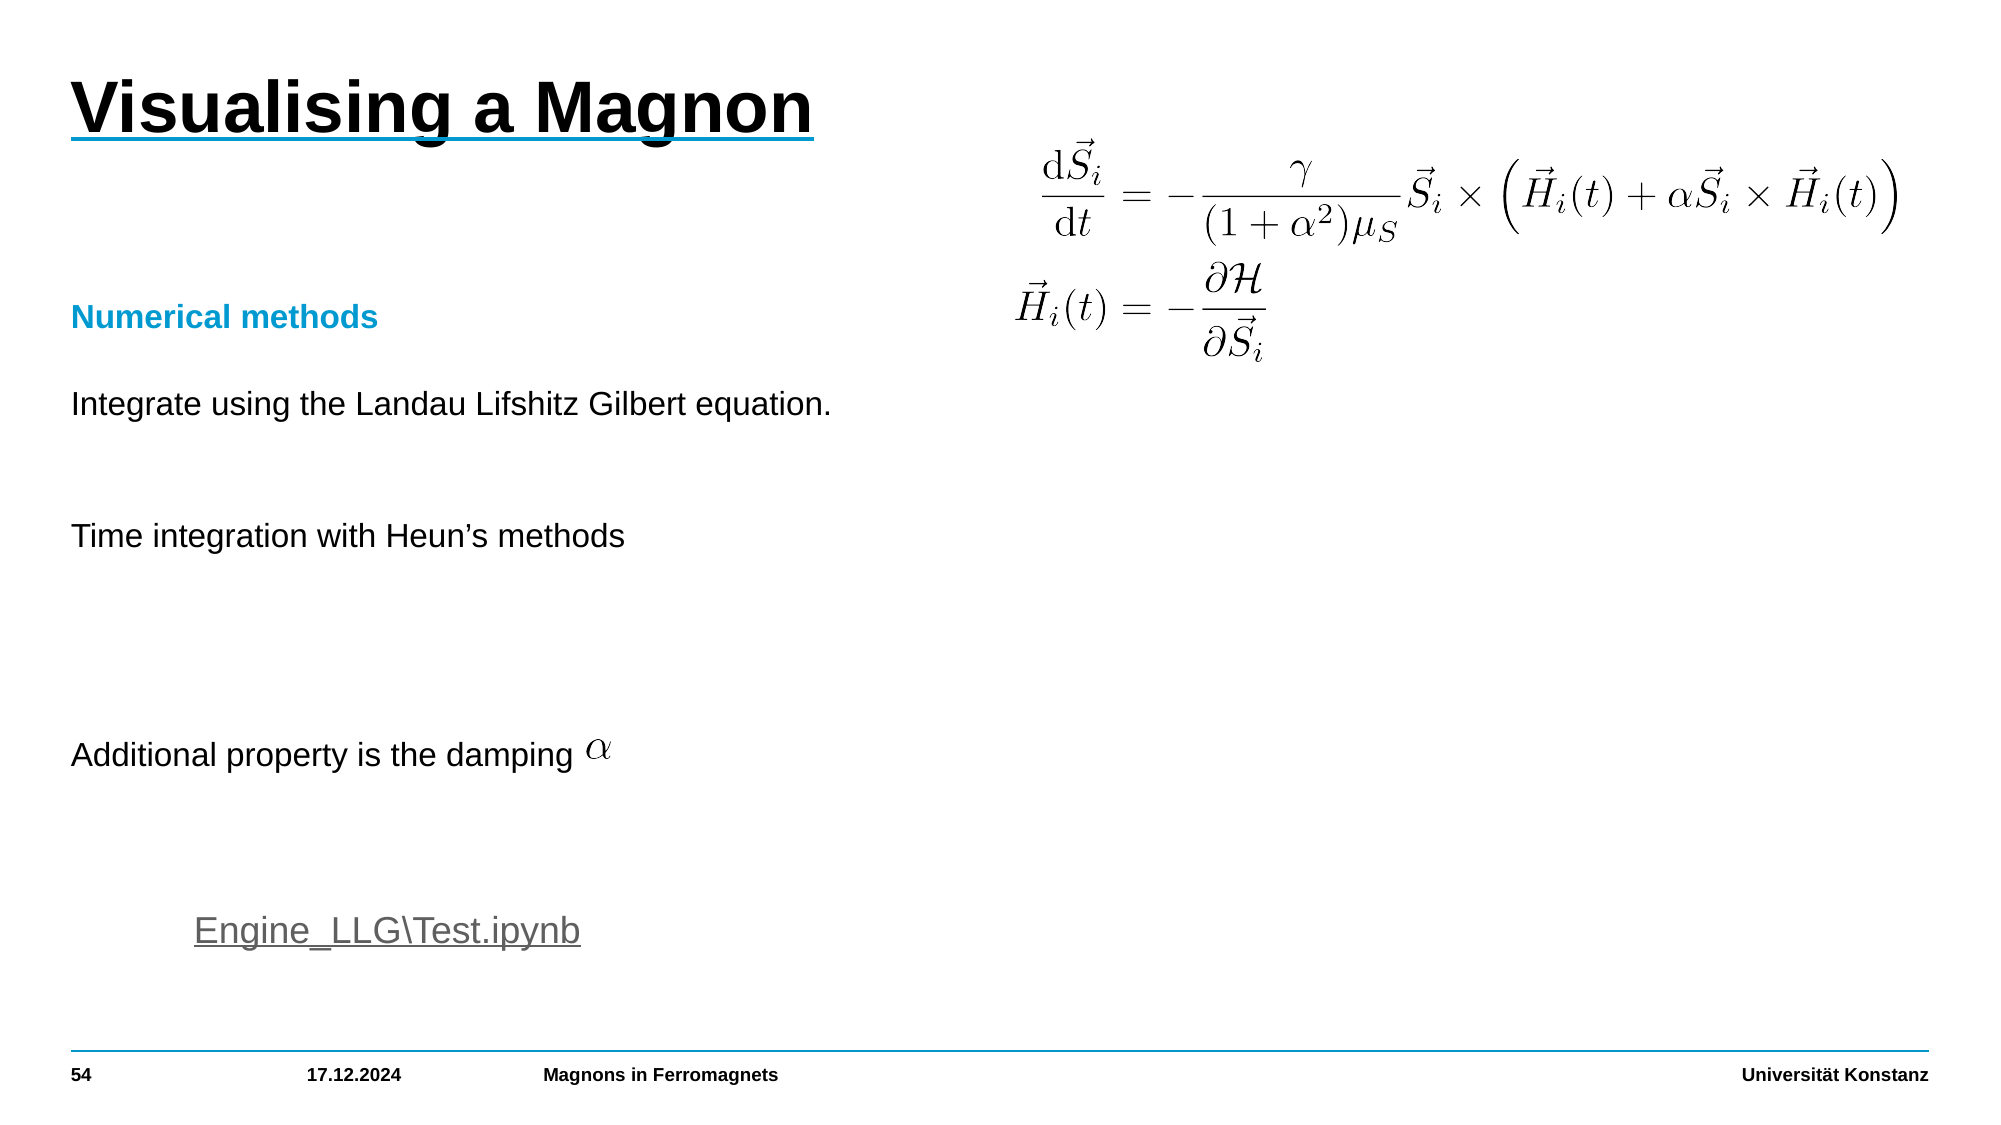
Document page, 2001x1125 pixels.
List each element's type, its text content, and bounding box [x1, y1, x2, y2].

picture [586, 739, 611, 759]
picture [1015, 138, 1897, 362]
title Visualising a Magnon [70, 66, 1457, 268]
footer Magnons in Ferromagnets [543, 1058, 1489, 1094]
text_box Engine_LLG\Test.ipynb [179, 898, 596, 958]
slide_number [306, 1058, 512, 1094]
slide_number 54 [70, 1058, 276, 1094]
list Numerical methods Integrate using the Landau Lifshitz Gilbert equation. Time integration with Heun’s methods Additional property is the damping [70, 290, 985, 964]
